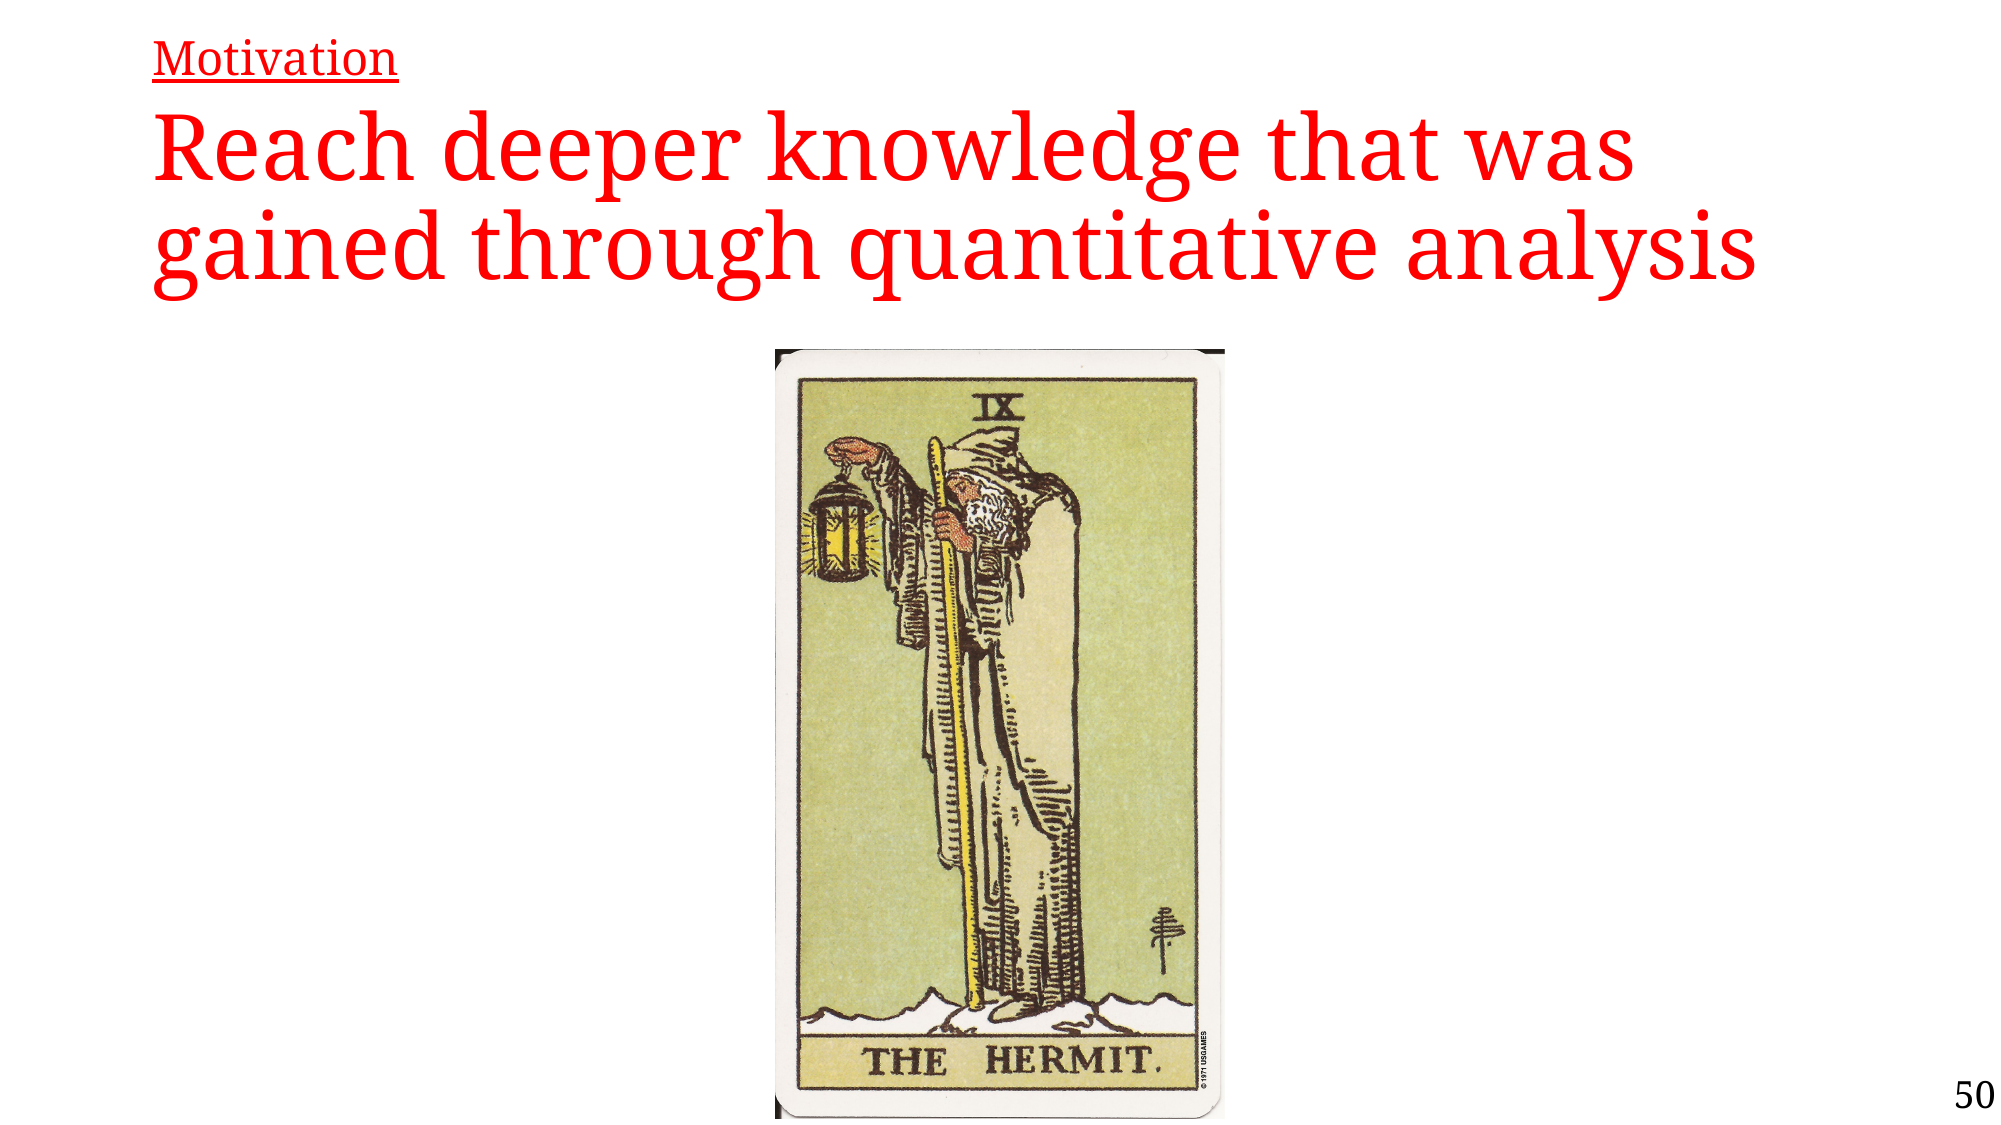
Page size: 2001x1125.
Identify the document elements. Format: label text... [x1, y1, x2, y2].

text_box 50 [1939, 1063, 2000, 1124]
list Motivation [137, 27, 1863, 94]
title Reach deeper knowledge that was gained through quantitative analysis [137, 94, 1863, 329]
picture [775, 349, 1225, 1119]
